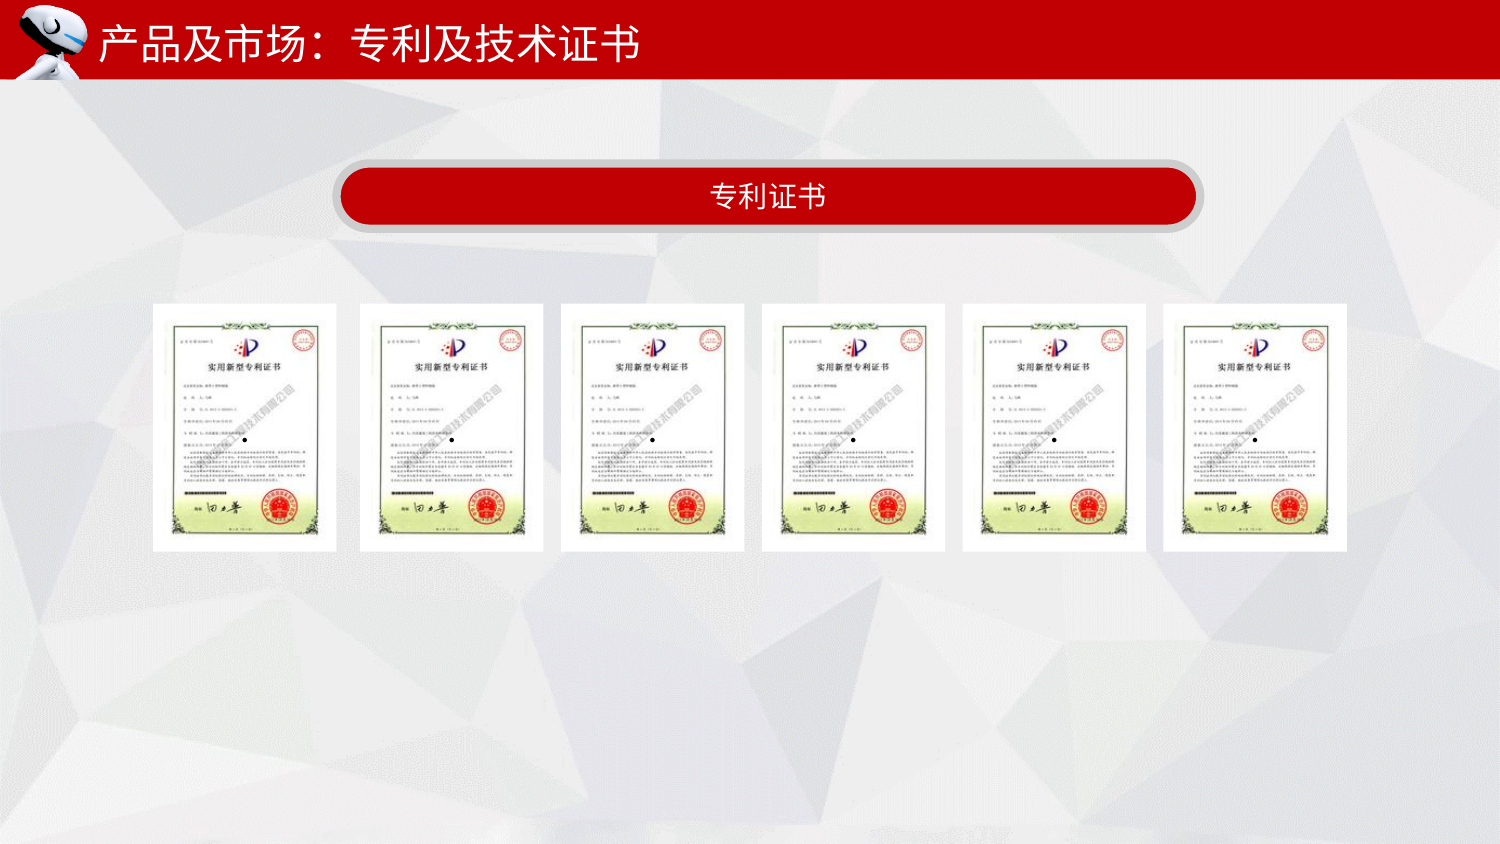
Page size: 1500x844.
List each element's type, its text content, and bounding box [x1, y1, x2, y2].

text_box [560, 303, 745, 552]
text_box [761, 303, 946, 552]
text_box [962, 303, 1147, 552]
picture [0, 81, 1500, 844]
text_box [359, 303, 544, 552]
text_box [152, 303, 337, 552]
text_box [1163, 303, 1348, 552]
text_box 专利证书 [334, 161, 1203, 231]
text_box 产品及市场：专利及技术证书 [104, 10, 668, 76]
picture [0, 1, 101, 80]
text_box [98, 0, 1500, 81]
